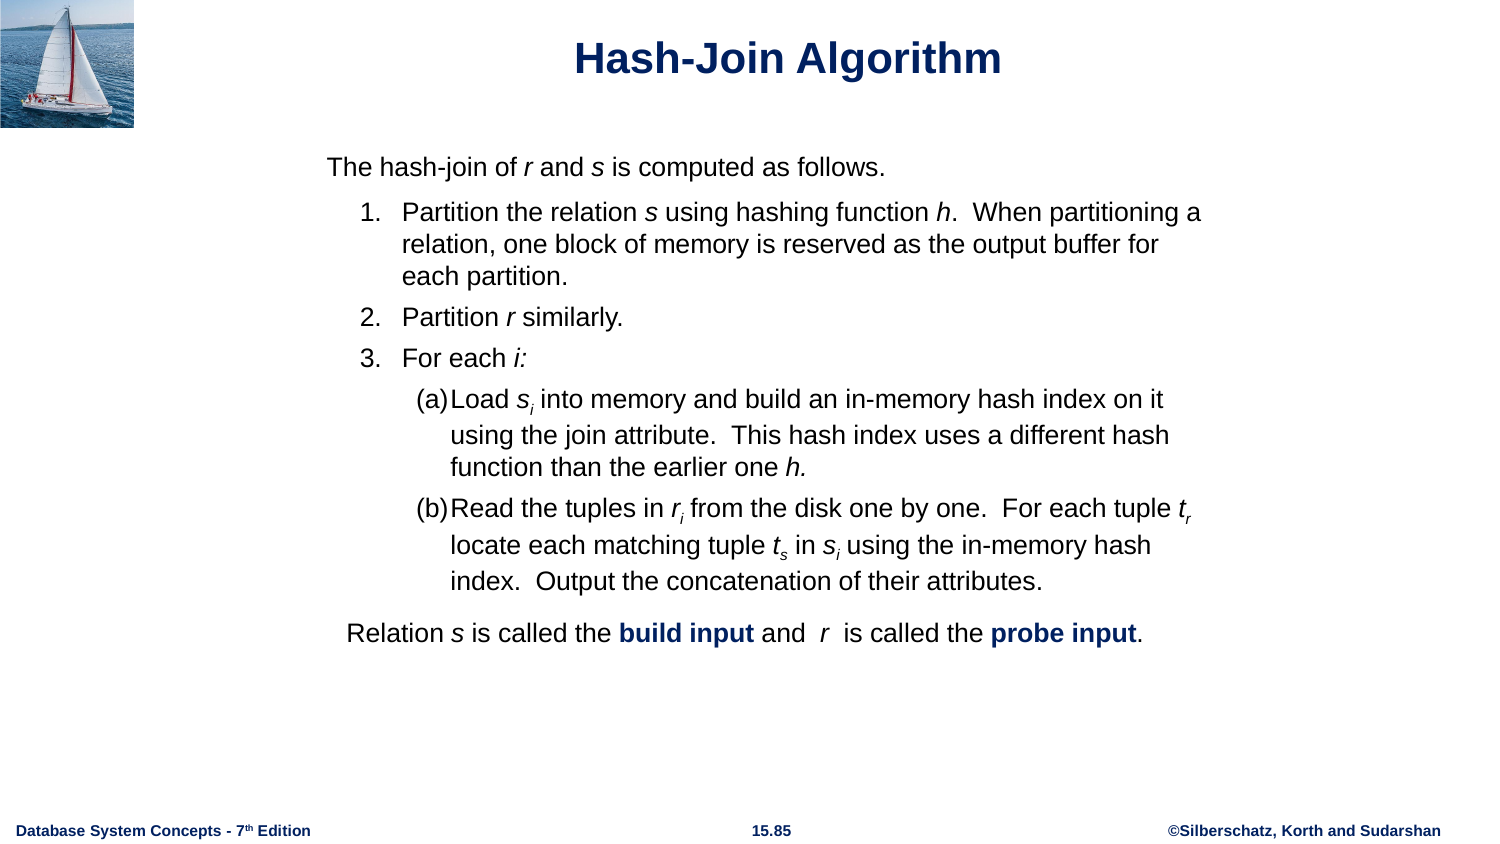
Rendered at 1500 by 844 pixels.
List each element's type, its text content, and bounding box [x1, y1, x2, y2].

title Hash-Join Algorithm [125, 14, 1452, 90]
list 1. Partition the relation s using hashing function h. When partitioning a relation, one block of memory is reserved as the output buffer for each partition. 2. Partition r similarly. 3. For each i: (a) Load si into memory and build an in-memory hash index on it using the join attribute. This hash index uses a different hash function than the earlier one h. (b) Read the tuples in ri from the disk one by one. For each tuple tr locate each matching tuple ts in si using the in-memory hash index. Output the concatenation of their attributes. [344, 187, 1232, 593]
text_box Relation s is called the build input and r is called the probe input. [331, 608, 1266, 656]
text_box The hash-join of r and s is computed as follows. [292, 142, 920, 190]
picture [0, 0, 134, 128]
